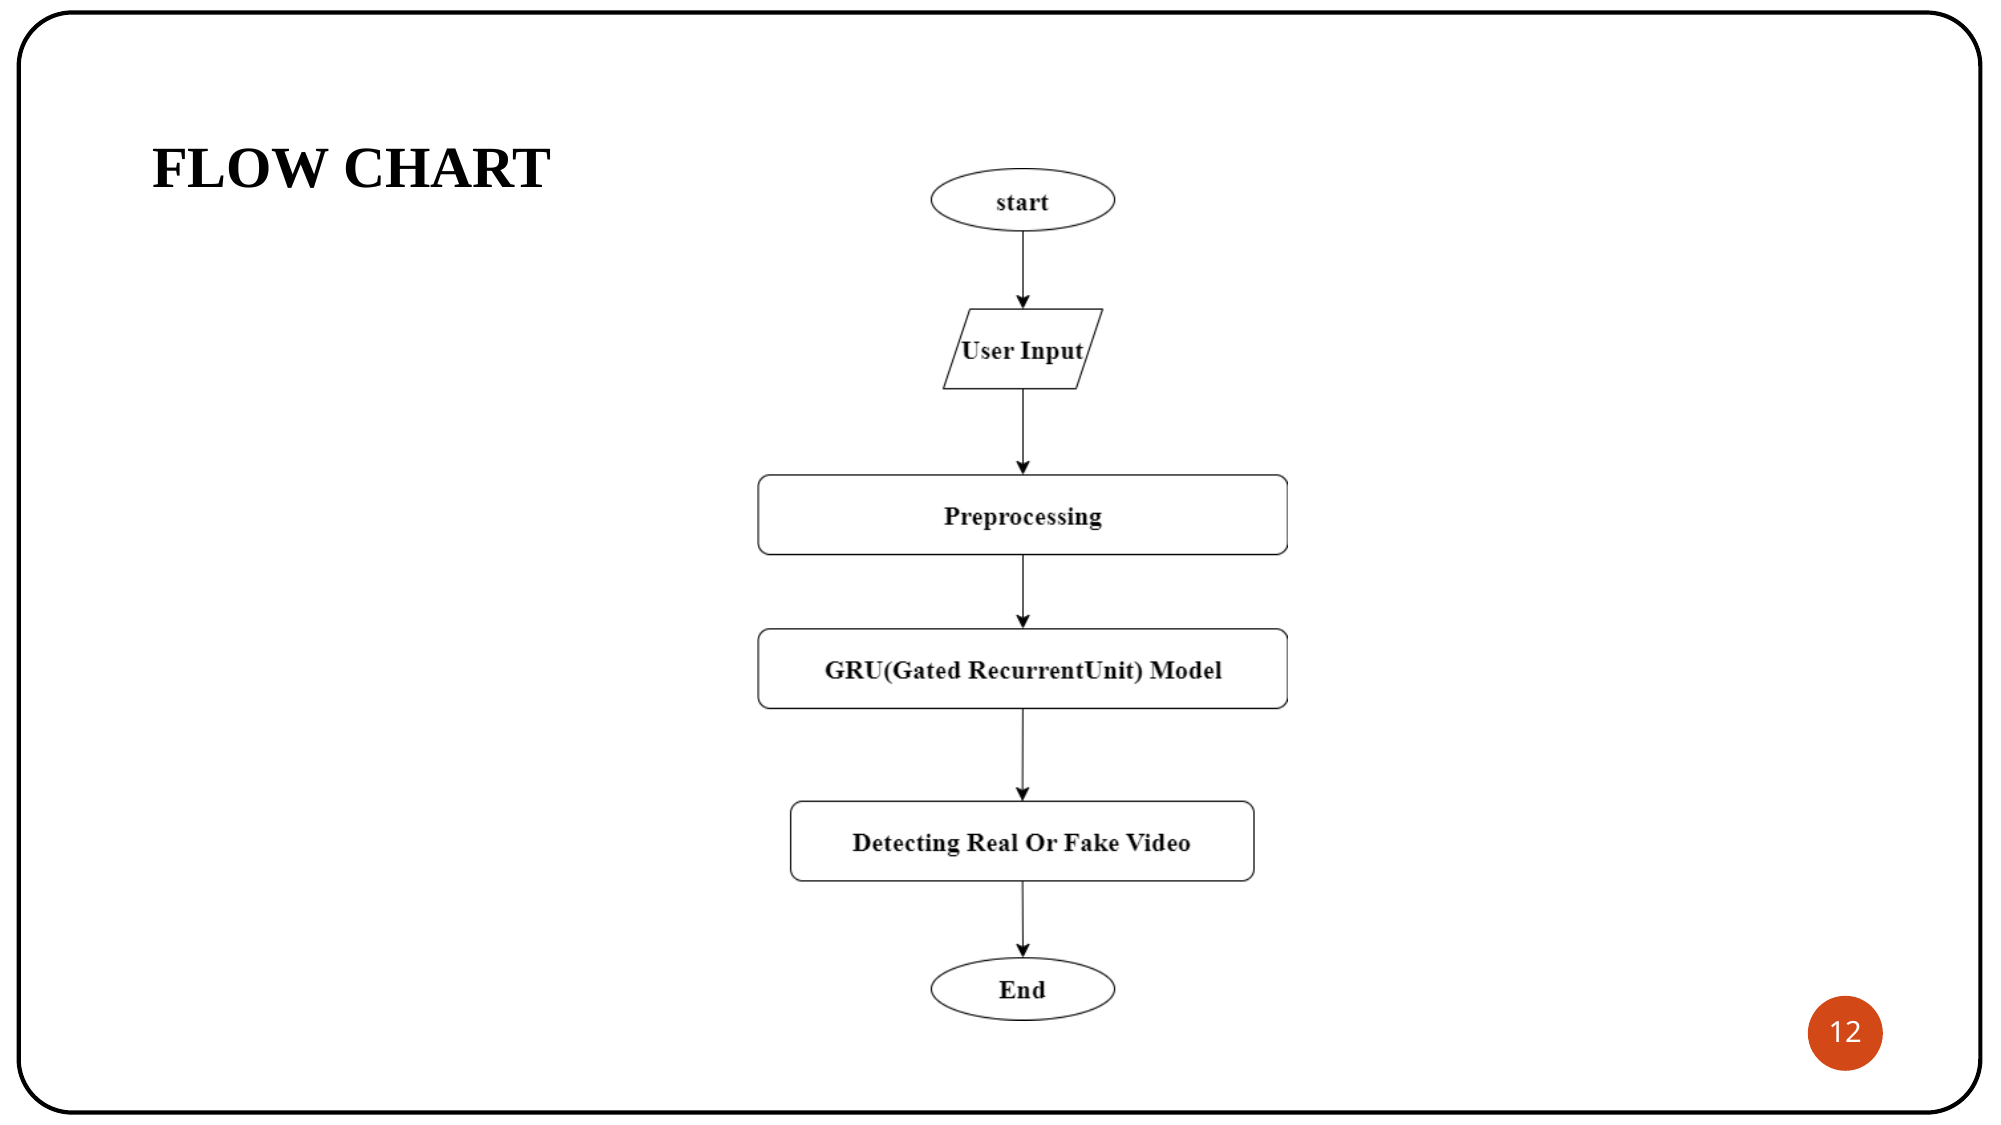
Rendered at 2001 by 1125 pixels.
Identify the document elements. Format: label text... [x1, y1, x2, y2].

text_box 12 [1807, 995, 1883, 1071]
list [756, 168, 1288, 1021]
text_box [18, 12, 1981, 1113]
